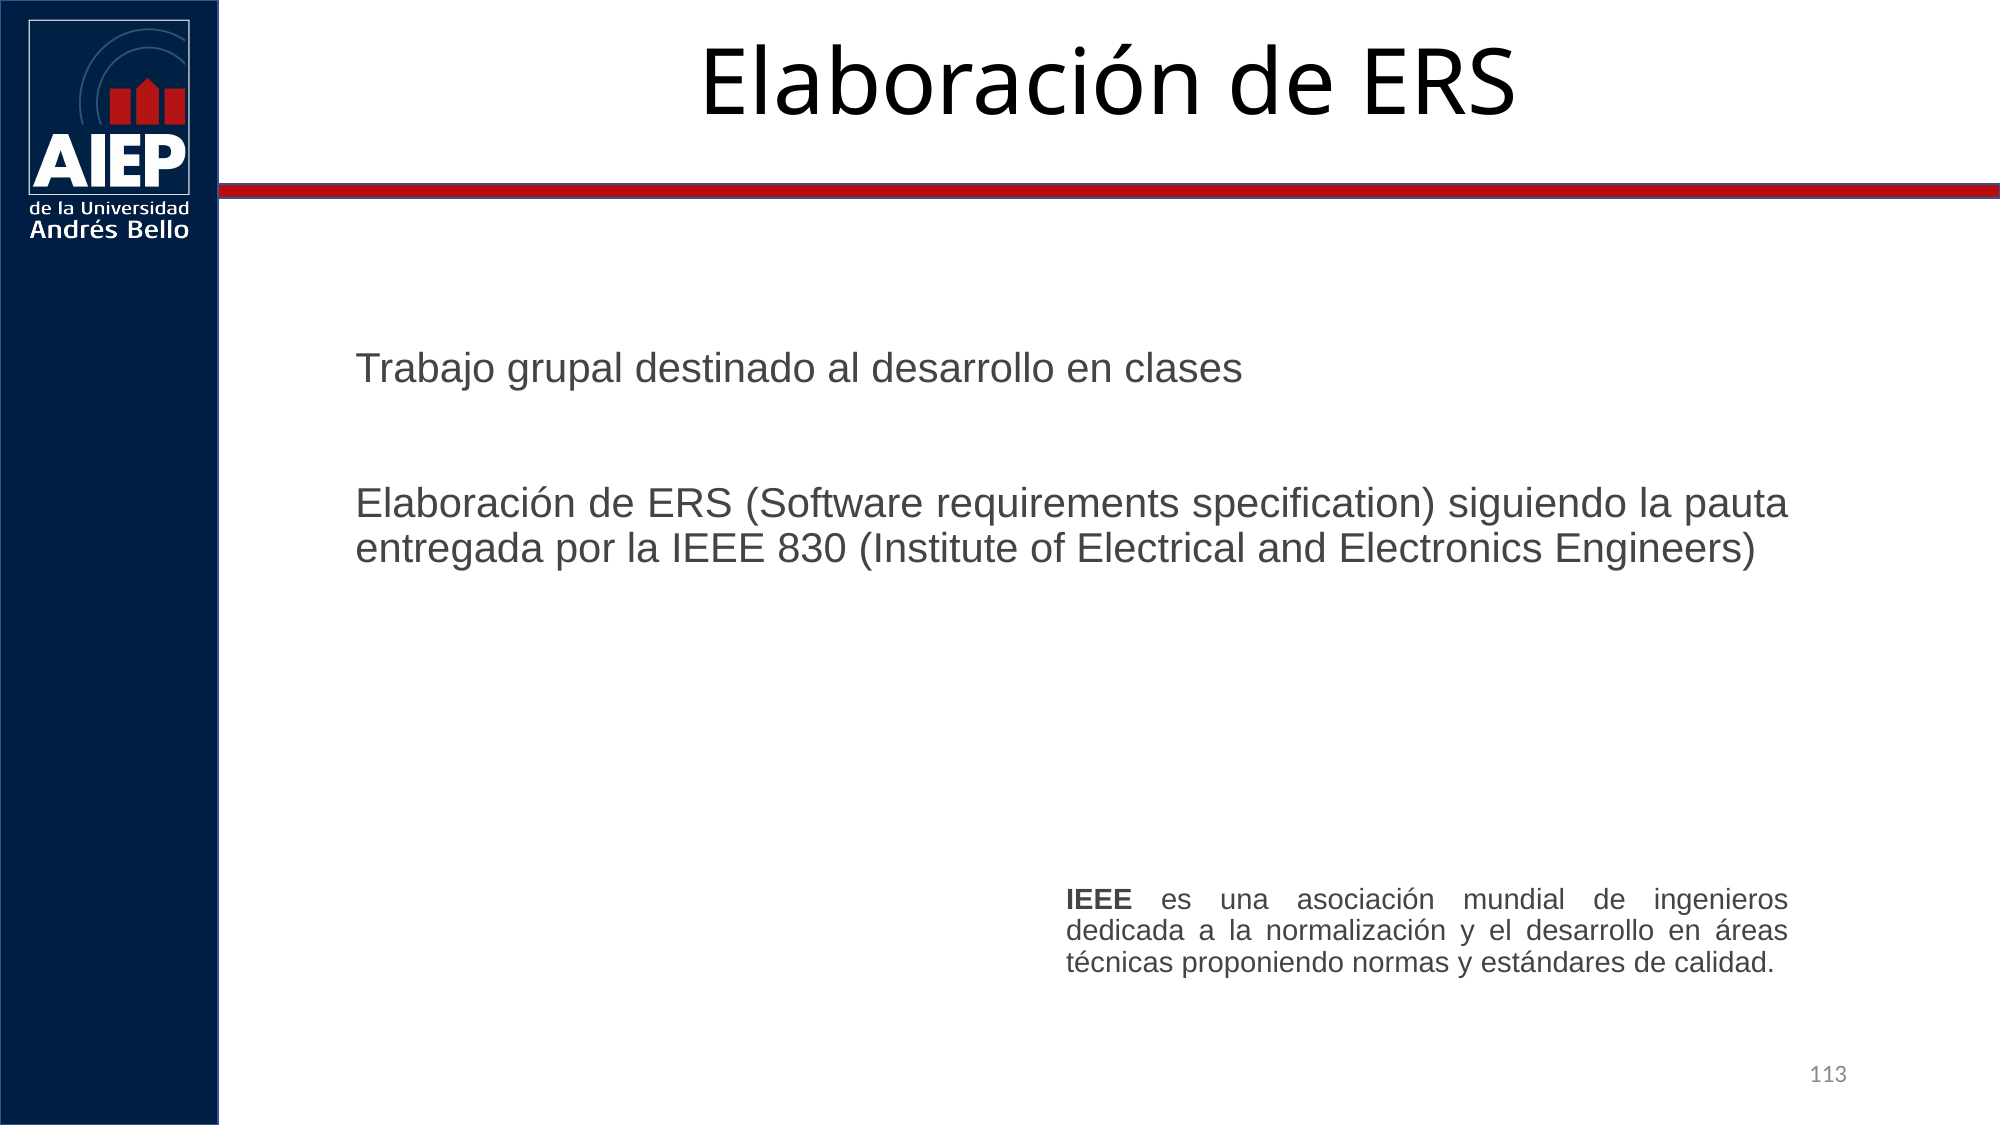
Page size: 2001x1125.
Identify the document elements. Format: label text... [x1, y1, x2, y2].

text_box [217, 183, 2000, 199]
slide_number 113 [1412, 1042, 1863, 1103]
text_box Elaboración de ERS [239, 28, 1978, 156]
text_box [0, 0, 219, 1125]
text_box IEEE es una asociación mundial de ingenieros dedicada a la normalización y el desarrollo en áreas técnicas proponiendo normas y estándares de calidad. [1051, 876, 1805, 1000]
picture [19, 12, 199, 246]
text_box Trabajo grupal destinado al desarrollo en clases Elaboración de ERS (Software requirements specification) siguiendo la pauta entregada por la IEEE 830 (Institute of Electrical and Electronics Engineers) [340, 339, 1805, 695]
